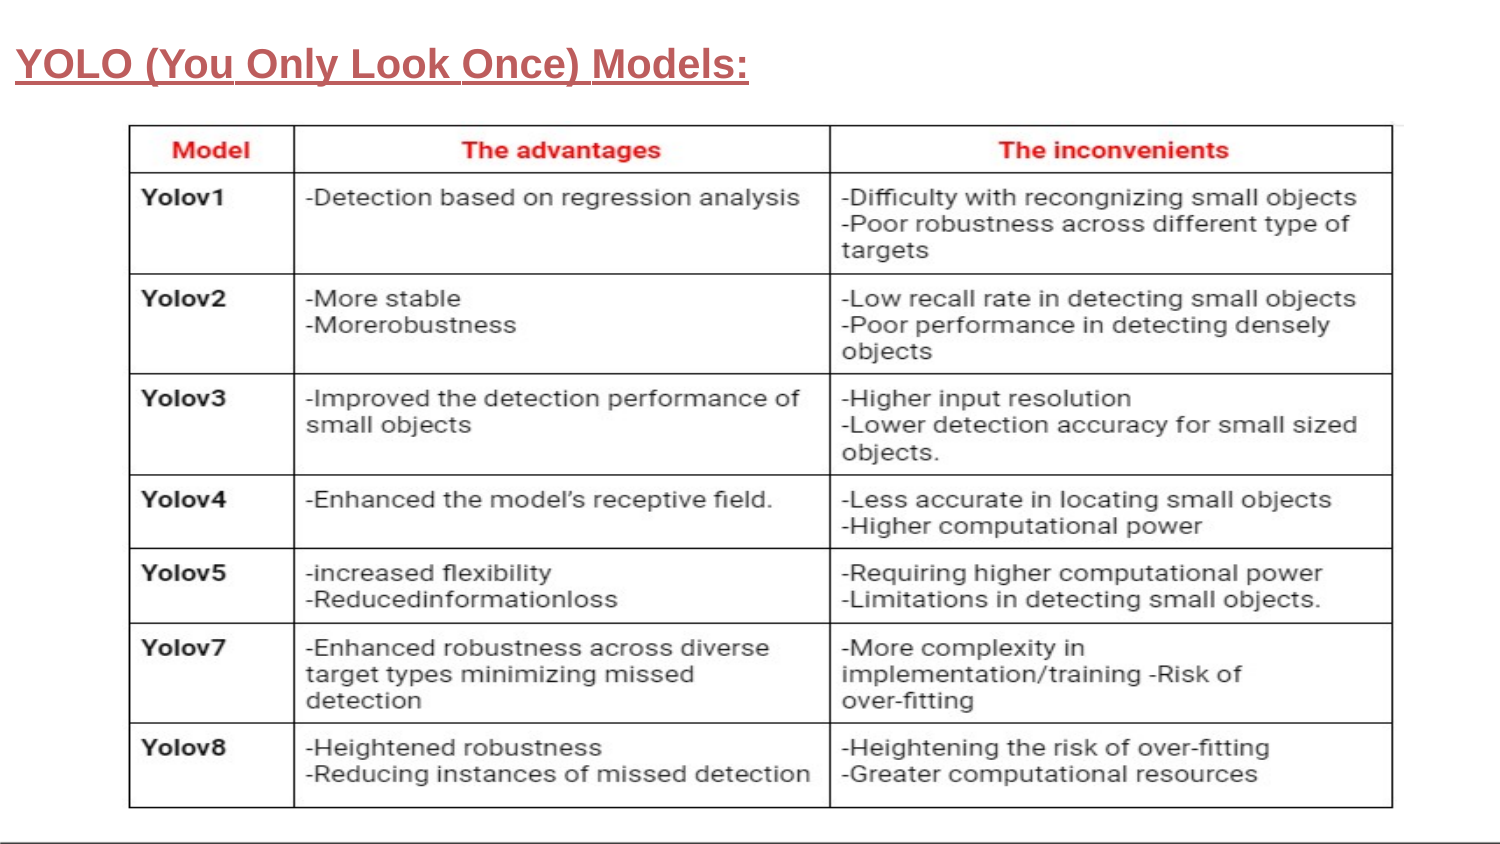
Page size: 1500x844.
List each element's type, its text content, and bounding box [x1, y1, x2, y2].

picture [0, 0, 1500, 844]
title YOLO (You Only Look Once) Models: [12, 34, 753, 178]
